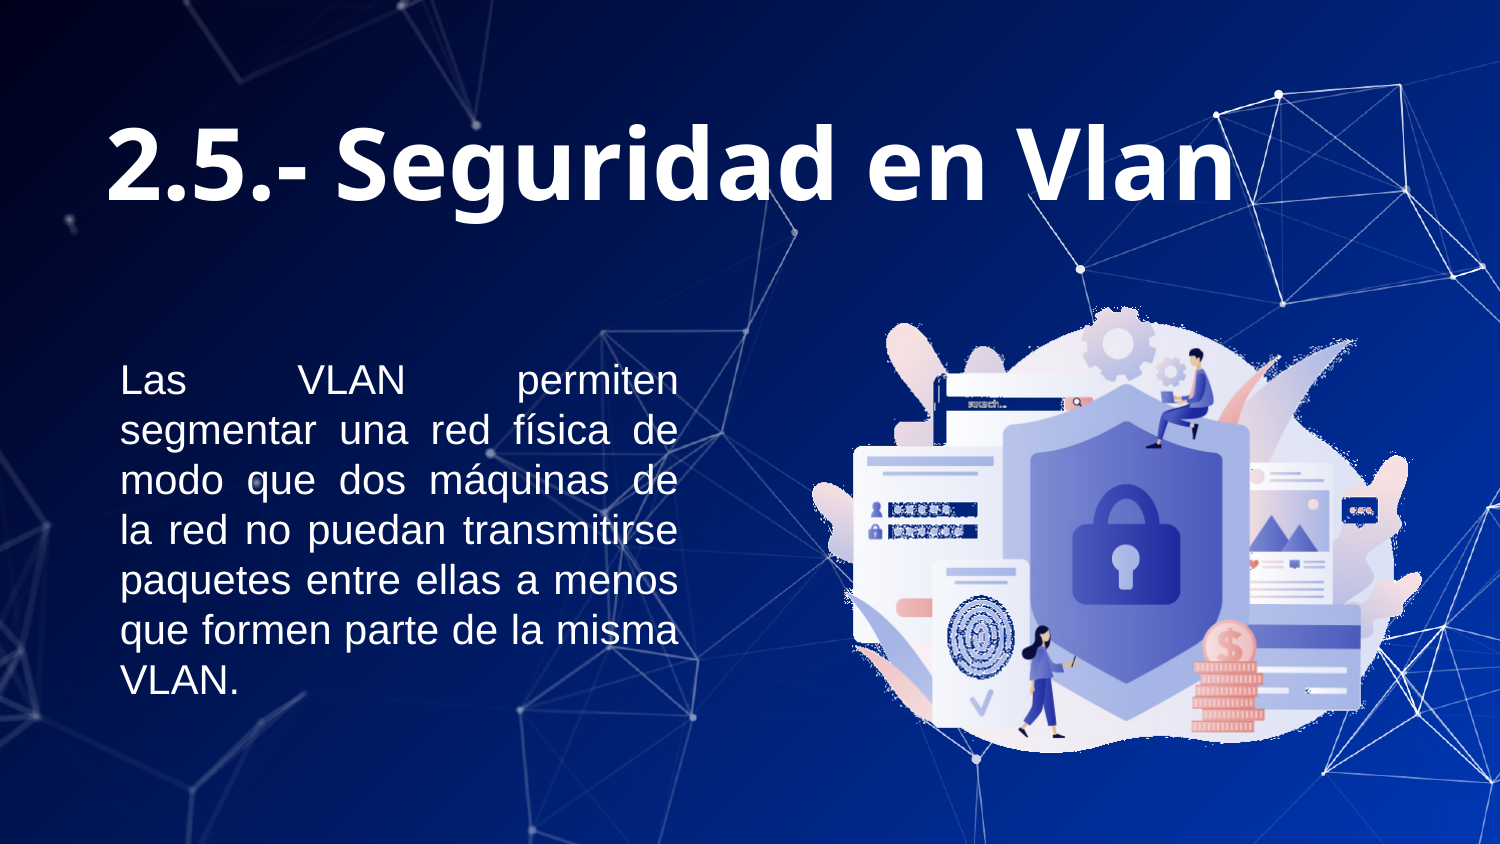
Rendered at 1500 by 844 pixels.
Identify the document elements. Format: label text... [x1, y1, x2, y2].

slide_number 51 [1391, 779, 1482, 844]
text_box Las VLAN permiten segmentar una red física de modo que dos máquinas de la red no puedan transmitirse paquetes entre ellas a menos que formen parte de la misma VLAN. [105, 345, 694, 711]
picture [0, 0, 1500, 844]
text_box 2.5.- Seguridad en Vlan [105, 79, 1244, 220]
